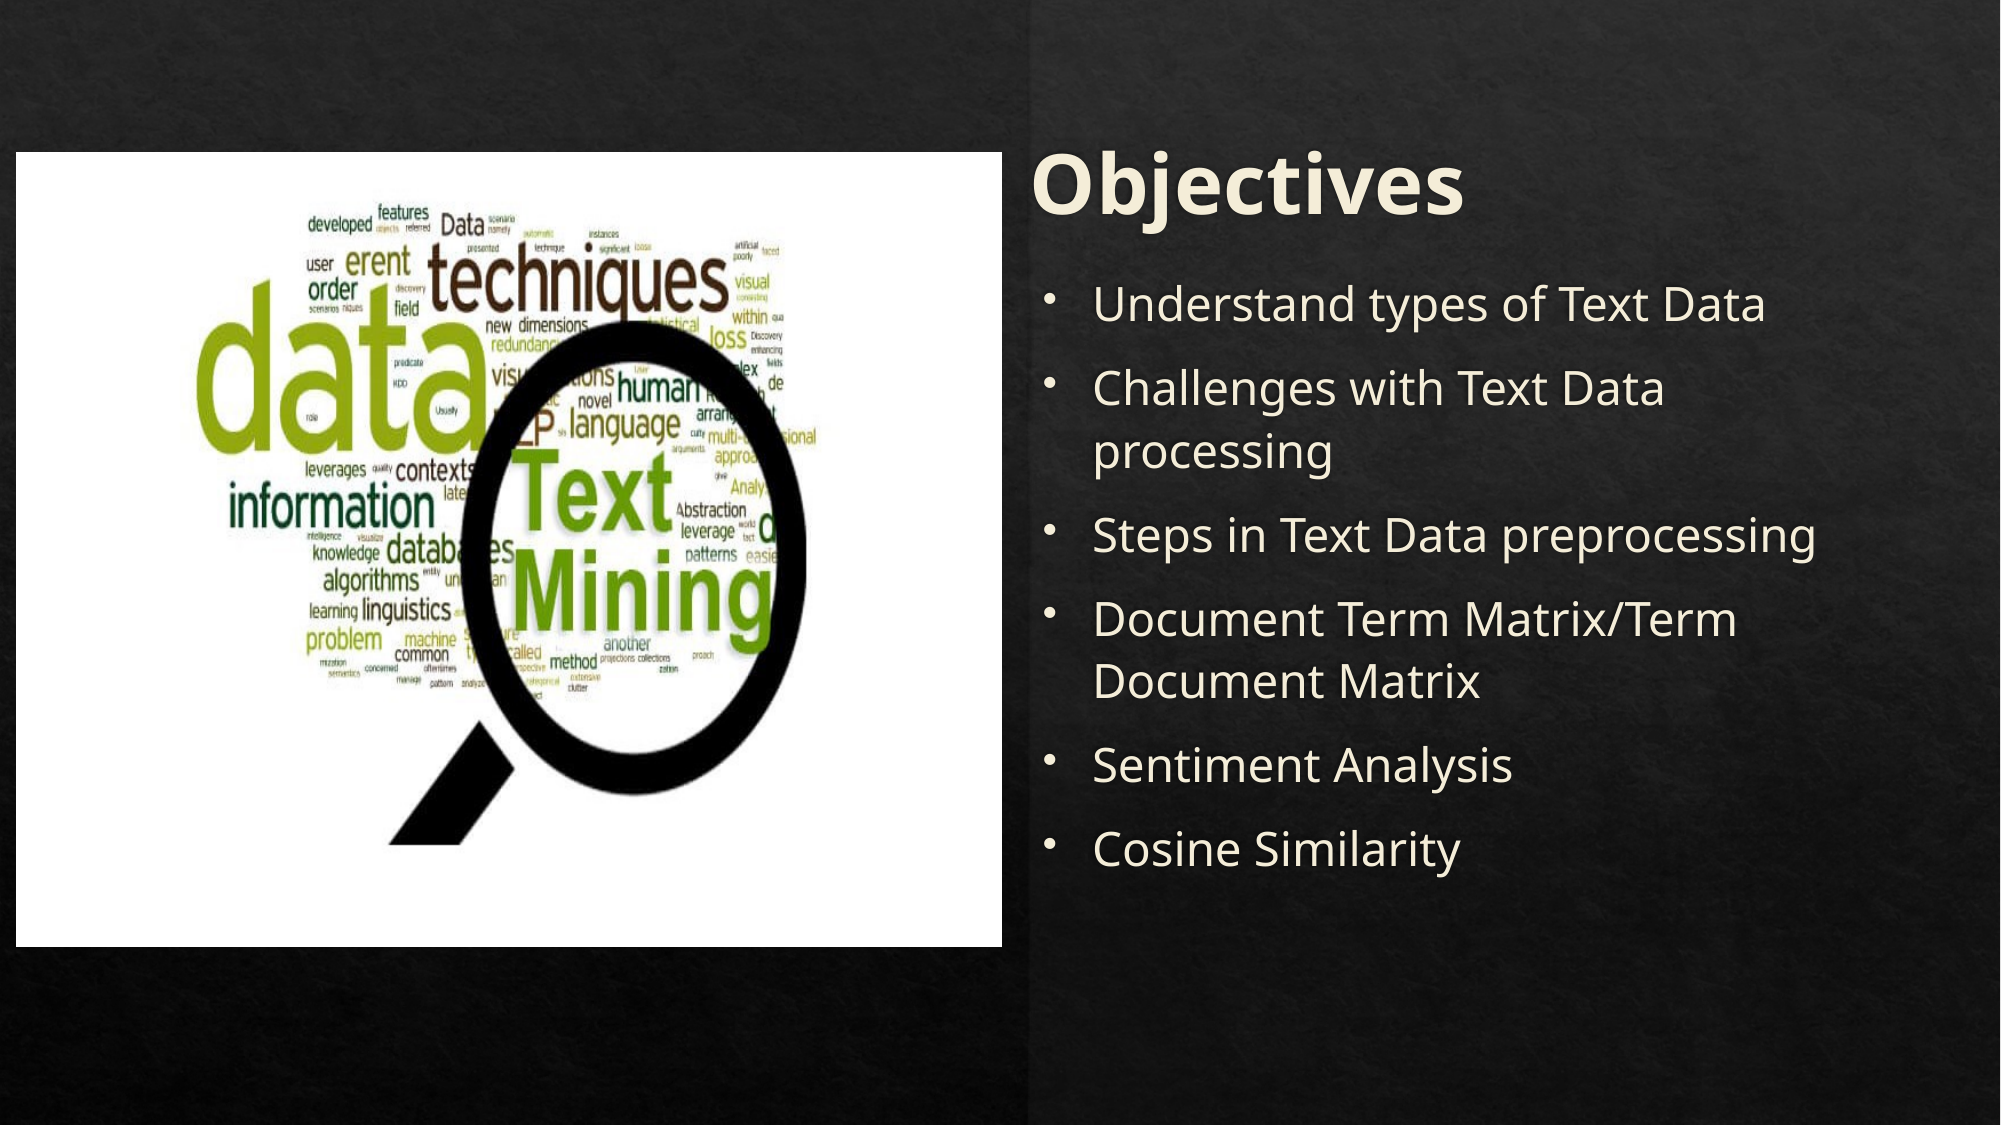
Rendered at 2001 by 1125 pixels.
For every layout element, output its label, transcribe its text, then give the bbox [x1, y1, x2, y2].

picture [15, 152, 1002, 947]
text_box [0, 0, 1021, 1125]
picture [1026, 0, 2000, 1125]
title Objectives [1014, 99, 1018, 240]
